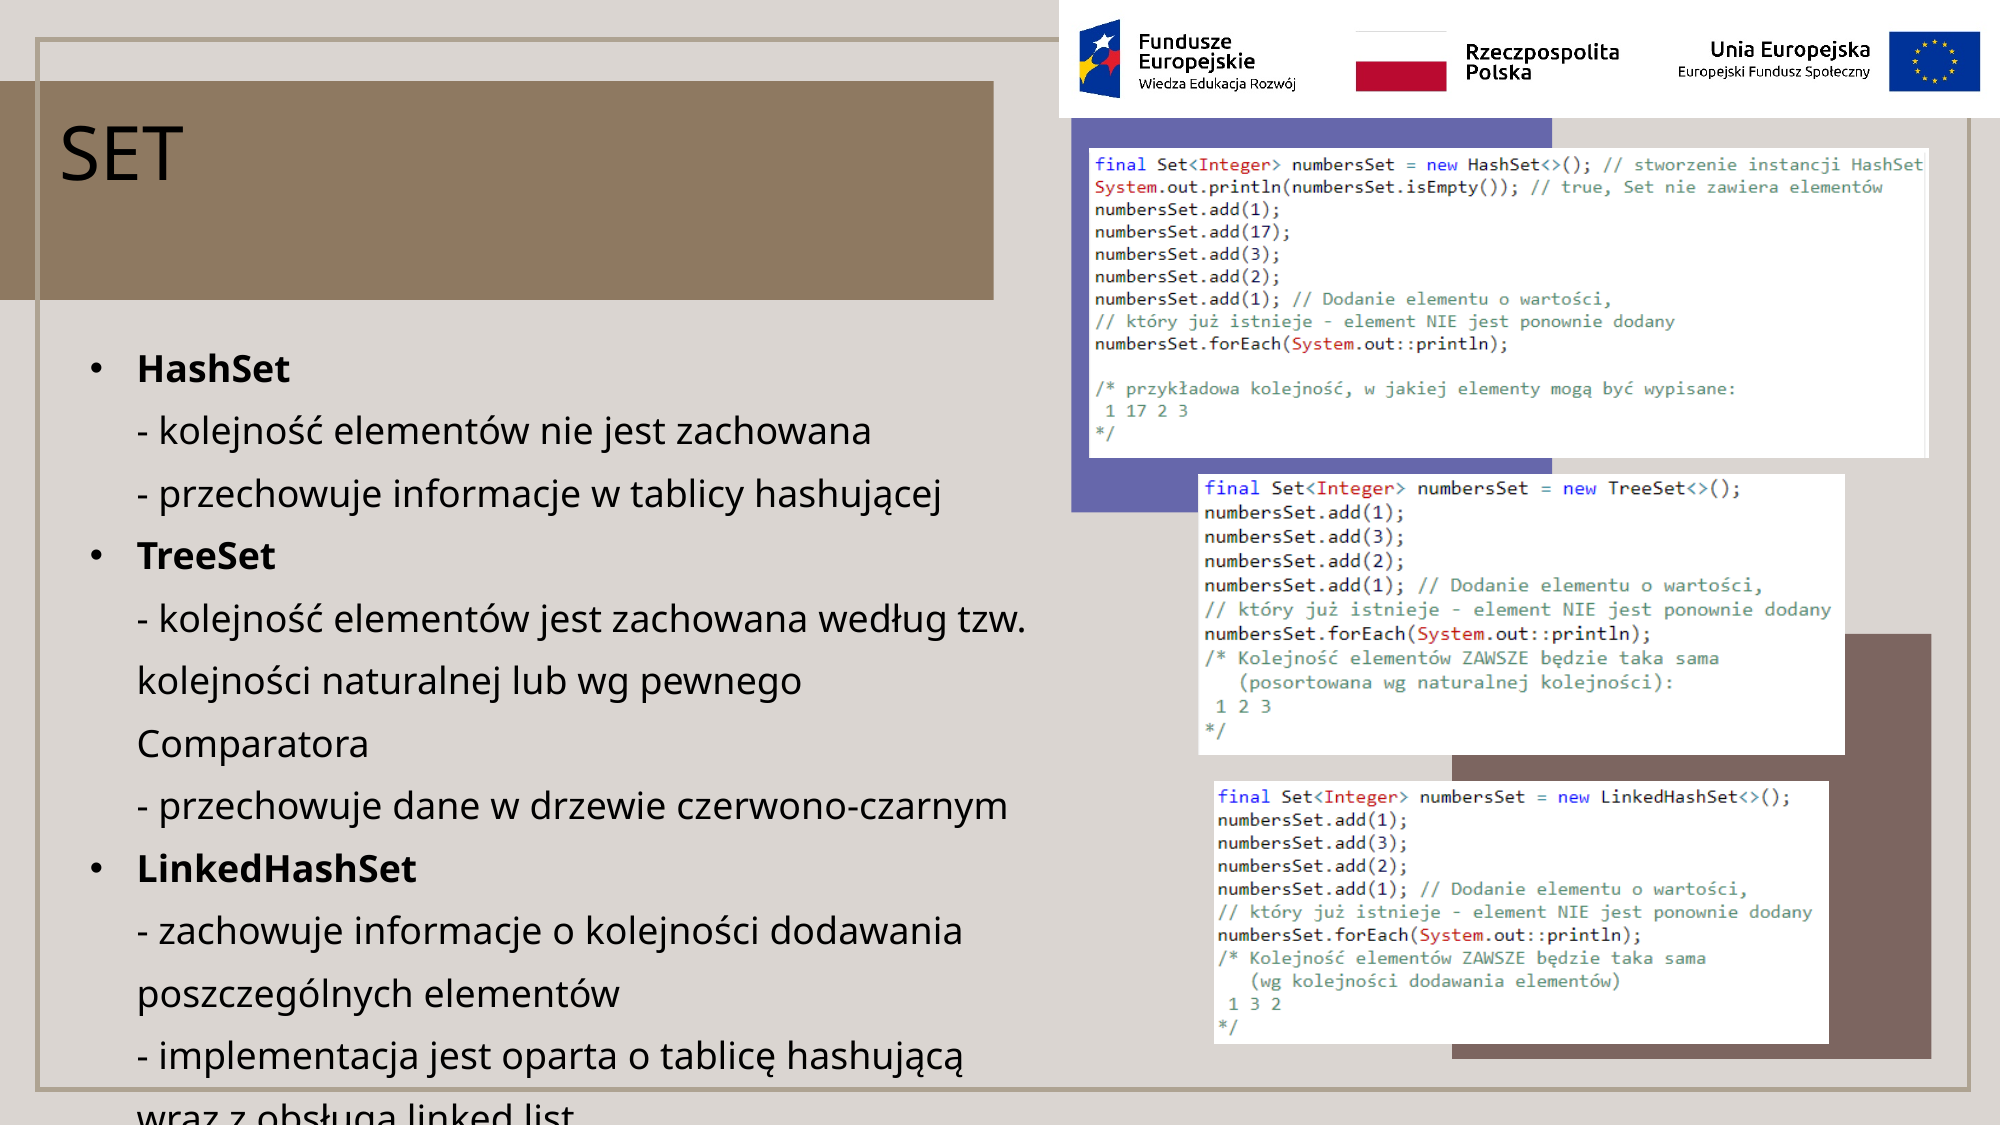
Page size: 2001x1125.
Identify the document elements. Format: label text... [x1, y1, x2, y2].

picture [1198, 474, 1845, 755]
picture [1059, 0, 2000, 118]
list HashSet - kolejność elementów nie jest zachowana - przechowuje informacje w tablicy hashującej TreeSet - kolejność elementów jest zachowana według tzw. kolejności naturalnej lub wg pewnego Comparatora - przechowuje dane w drzewie czerwono-czarnym LinkedHashSet - zachowuje informacje o kolejności dodawania poszczególnych elementów - implementacja jest oparta o tablicę hashującą wraz z obsługą linked list [75, 320, 1060, 991]
title Set [44, 108, 1000, 367]
picture [1214, 781, 1829, 1044]
picture [1089, 148, 1929, 458]
